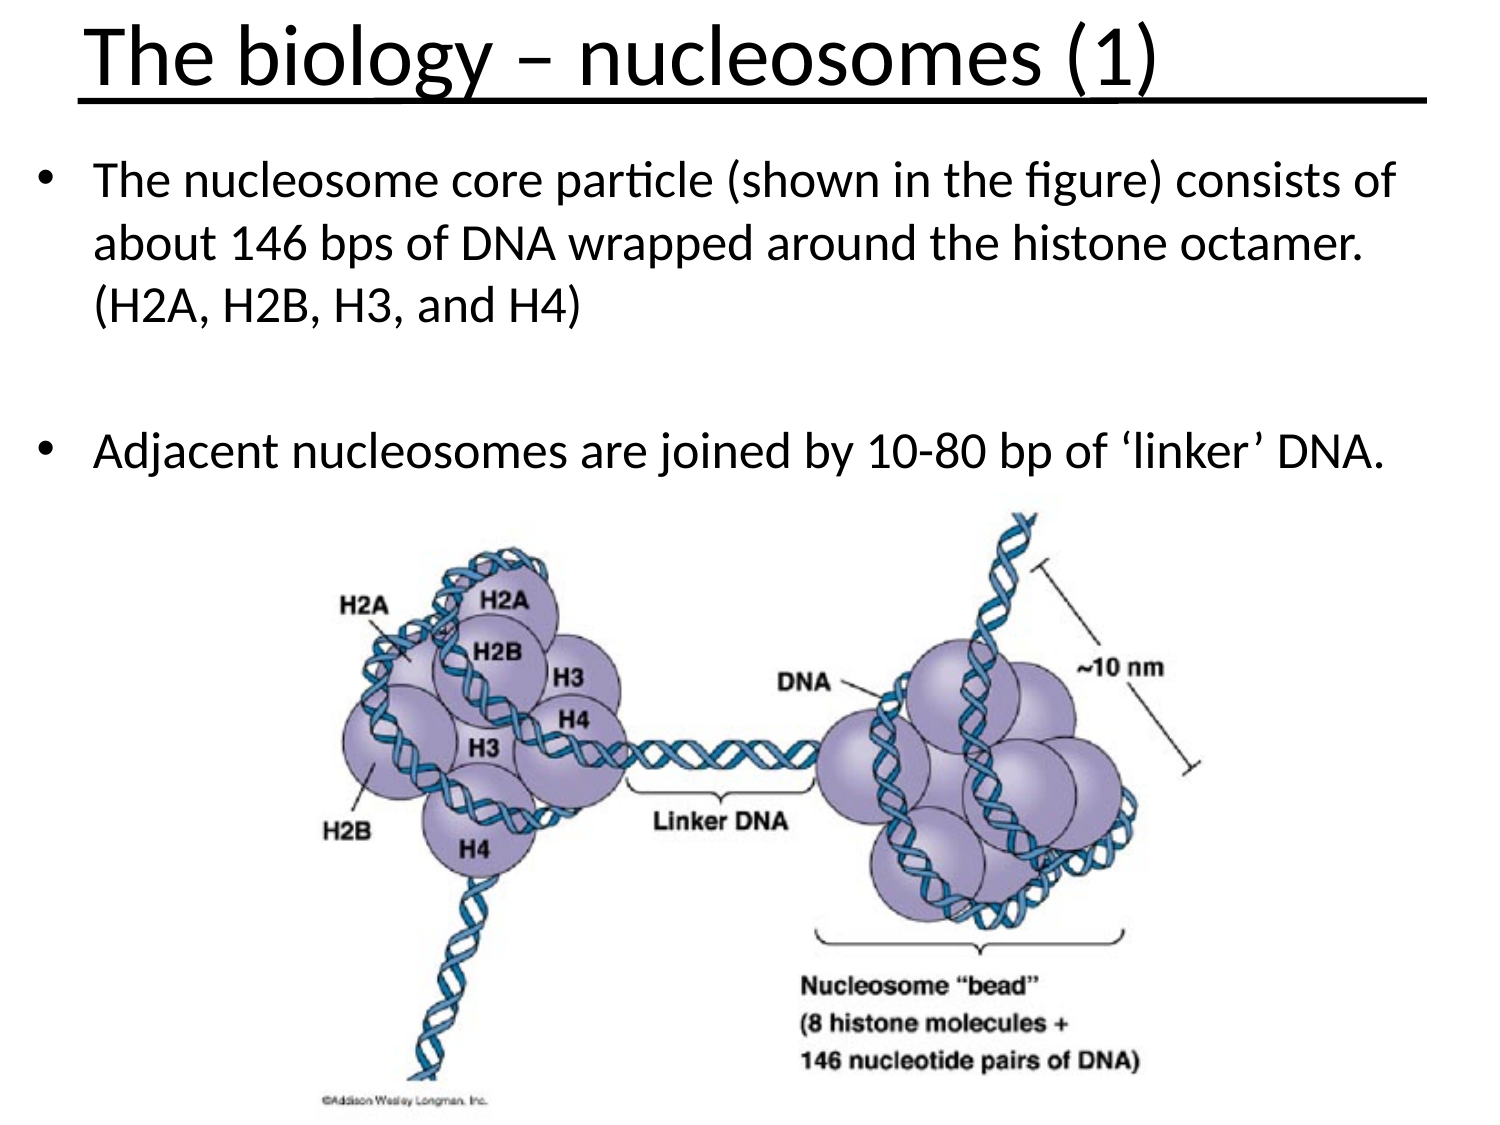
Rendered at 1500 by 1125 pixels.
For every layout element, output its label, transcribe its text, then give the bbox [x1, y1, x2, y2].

list The nucleosome core particle (shown in the figure) consists of about 146 bps of DNA wrapped around the histone octamer. (H2A, H2B, H3, and H4) Adjacent nucleosomes are joined by 10-80 bp of ‘linker’ DNA. [21, 137, 1456, 791]
text_box The biology – nucleosomes (1) [83, 0, 1348, 101]
picture [302, 493, 1221, 1125]
